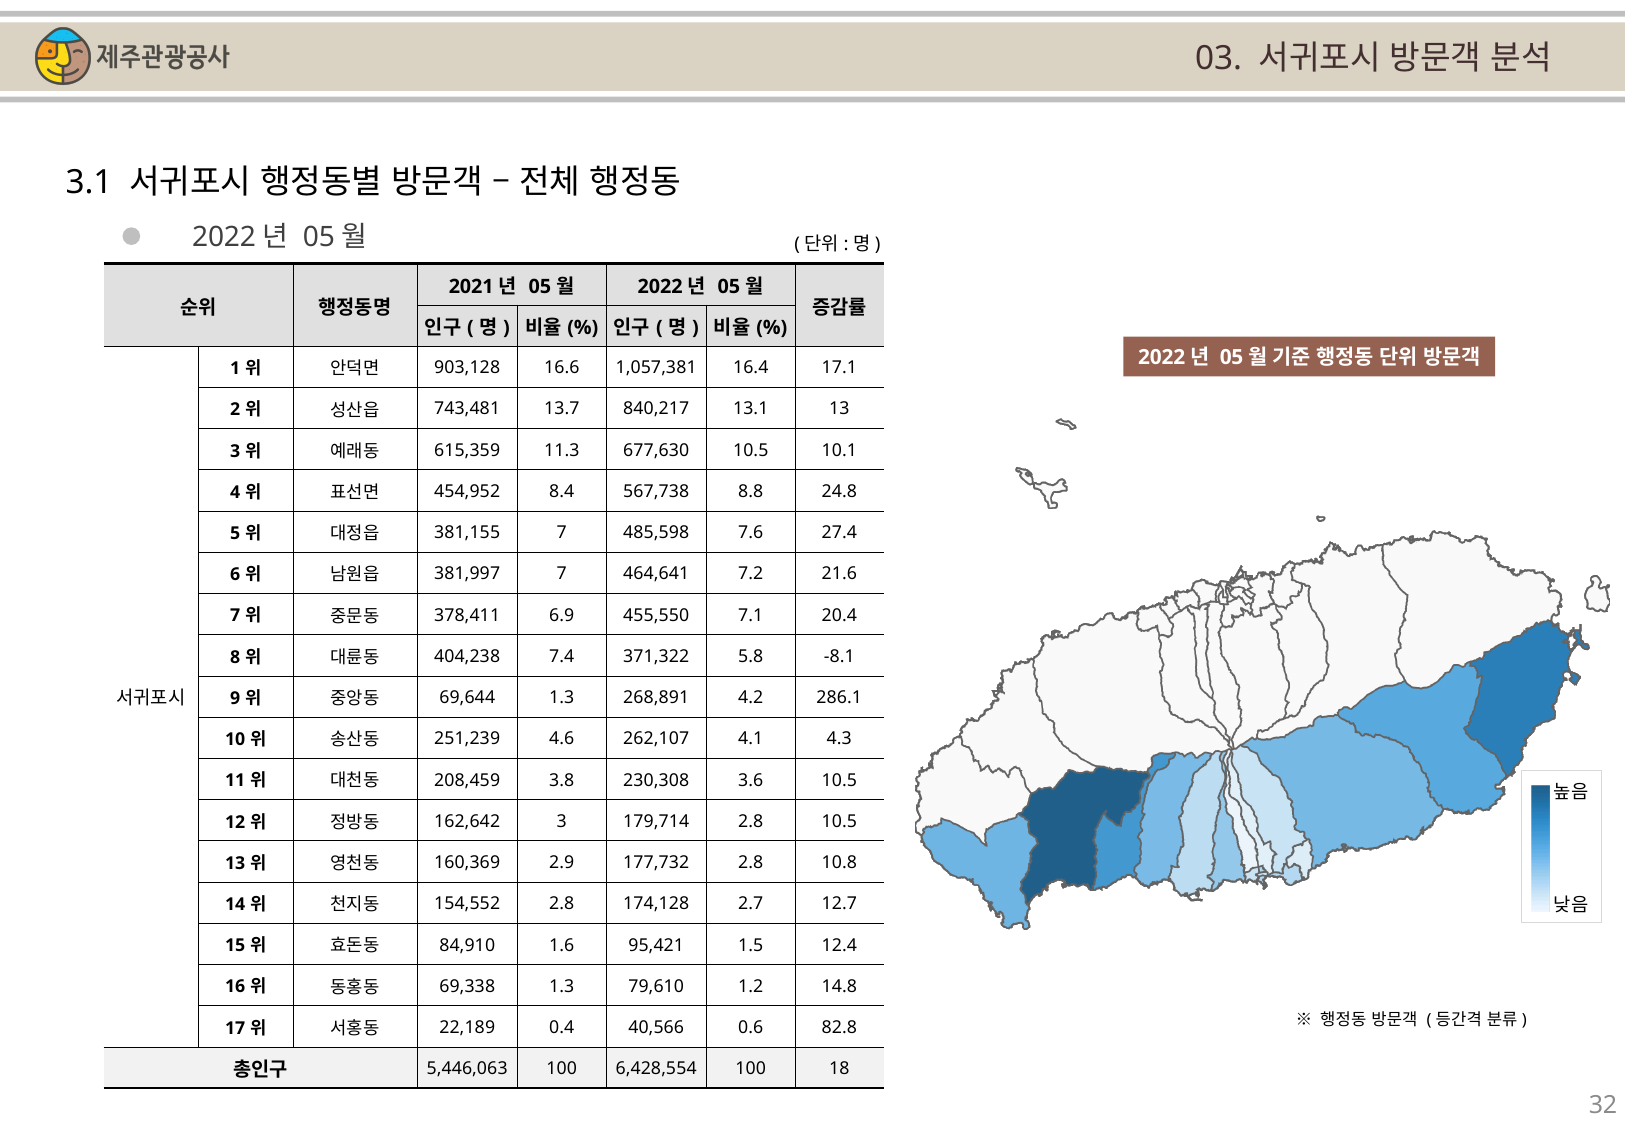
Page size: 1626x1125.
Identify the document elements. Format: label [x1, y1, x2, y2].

table_cell [199, 759, 293, 799]
table_cell [796, 924, 884, 964]
table_cell [418, 1006, 517, 1047]
table_cell [518, 594, 606, 634]
table_cell [418, 677, 517, 717]
table_cell [518, 965, 606, 1005]
table_cell [418, 841, 517, 882]
table_cell [518, 924, 606, 964]
table_cell [607, 553, 706, 593]
table_cell [294, 924, 417, 964]
table_cell [294, 388, 417, 428]
table_cell [418, 553, 517, 593]
table_cell [294, 965, 417, 1005]
table_cell [294, 553, 417, 593]
table_cell [294, 635, 417, 676]
table_cell [707, 924, 795, 964]
table_cell [199, 388, 293, 428]
table_cell [607, 635, 706, 676]
text_box [779, 224, 896, 262]
table_cell [294, 759, 417, 799]
table_cell [607, 759, 706, 799]
table_cell [796, 347, 884, 387]
table_cell [607, 1006, 706, 1047]
table_cell [199, 553, 293, 593]
text_box [1042, 28, 1595, 84]
table_cell [418, 388, 517, 428]
table_cell [707, 677, 795, 717]
text_box [50, 152, 1144, 208]
table_cell [199, 470, 293, 511]
table_cell [607, 1048, 706, 1087]
table_cell [796, 470, 884, 511]
table_cell [707, 718, 795, 758]
table_cell [518, 429, 606, 469]
table_cell [199, 883, 293, 923]
table_cell [707, 512, 795, 552]
table_cell [607, 924, 706, 964]
table_cell [707, 1006, 795, 1047]
table_cell [199, 429, 293, 469]
table_cell [796, 677, 884, 717]
table_cell [796, 512, 884, 552]
table_cell [707, 553, 795, 593]
slide_number [1251, 1063, 1618, 1123]
table_cell [294, 429, 417, 469]
table_cell [518, 677, 606, 717]
table_cell [707, 965, 795, 1005]
table_cell [607, 429, 706, 469]
table_cell [199, 347, 293, 387]
table_cell [518, 347, 606, 387]
table_cell [294, 841, 417, 882]
table_cell [607, 965, 706, 1005]
table_cell [607, 800, 706, 840]
table_cell [199, 512, 293, 552]
table_cell [796, 429, 884, 469]
table_cell [418, 759, 517, 799]
table_cell [796, 594, 884, 634]
table_cell [607, 718, 706, 758]
table_cell [199, 718, 293, 758]
table_cell [796, 883, 884, 923]
table_cell [199, 800, 293, 840]
table_cell [199, 1006, 293, 1047]
table_cell [707, 594, 795, 634]
table_cell [418, 470, 517, 511]
table_cell [518, 718, 606, 758]
table_header [796, 265, 884, 346]
table_cell [518, 759, 606, 799]
table_cell [796, 388, 884, 428]
table_header [418, 265, 606, 305]
text_box [121, 226, 141, 246]
table_cell [707, 429, 795, 469]
table_cell [199, 965, 293, 1005]
table_cell [518, 800, 606, 840]
table_cell [418, 594, 517, 634]
picture [915, 236, 1610, 1112]
table_cell [707, 883, 795, 923]
table_cell [418, 306, 517, 346]
table_cell [607, 512, 706, 552]
table_cell [518, 1006, 606, 1047]
table_cell [294, 883, 417, 923]
table_cell [607, 594, 706, 634]
text_box [176, 210, 383, 260]
table_cell [707, 841, 795, 882]
table_cell [294, 470, 417, 511]
table_cell [707, 470, 795, 511]
table_cell [607, 470, 706, 511]
table_cell [518, 635, 606, 676]
table_cell [418, 429, 517, 469]
table_cell [294, 512, 417, 552]
table_cell [199, 594, 293, 634]
table_cell [104, 1048, 417, 1087]
table_header [294, 265, 417, 346]
table_cell [796, 1006, 884, 1047]
table_cell [707, 759, 795, 799]
table_cell [294, 800, 417, 840]
table_cell [518, 1048, 606, 1087]
text_box [1521, 770, 1618, 925]
table_cell [199, 841, 293, 882]
table_cell [294, 594, 417, 634]
table_cell [607, 306, 706, 346]
table_header [104, 265, 293, 346]
table_cell [707, 800, 795, 840]
table_cell [607, 677, 706, 717]
table_cell [707, 388, 795, 428]
table_cell [518, 841, 606, 882]
table_cell [199, 635, 293, 676]
table_cell [796, 841, 884, 882]
table_cell [518, 470, 606, 511]
table_cell [707, 347, 795, 387]
table_cell [418, 1048, 517, 1087]
table_cell [418, 718, 517, 758]
table_cell [707, 635, 795, 676]
table_cell [796, 553, 884, 593]
table_cell [518, 512, 606, 552]
table_cell [796, 1048, 884, 1087]
picture [31, 26, 232, 87]
table_cell [607, 841, 706, 882]
table_cell [518, 306, 606, 346]
table_cell [607, 347, 706, 387]
table_cell [518, 883, 606, 923]
table_cell [418, 965, 517, 1005]
table_cell [518, 553, 606, 593]
table_cell [796, 759, 884, 799]
table_cell [607, 388, 706, 428]
table_cell [607, 883, 706, 923]
table_header [607, 265, 795, 305]
table_cell [707, 1048, 795, 1087]
table_cell [796, 965, 884, 1005]
table_cell [294, 677, 417, 717]
table_cell [418, 512, 517, 552]
table_cell [707, 306, 795, 346]
table_cell [294, 718, 417, 758]
table_cell [294, 1006, 417, 1047]
table_cell [104, 347, 198, 1047]
table_cell [418, 924, 517, 964]
table_cell [418, 883, 517, 923]
table_cell [418, 347, 517, 387]
table_cell [796, 800, 884, 840]
table_cell [199, 677, 293, 717]
table_cell [418, 800, 517, 840]
table_cell [518, 388, 606, 428]
table_cell [796, 635, 884, 676]
table_cell [294, 347, 417, 387]
table_cell [418, 635, 517, 676]
table_cell [796, 718, 884, 758]
table_cell [199, 924, 293, 964]
